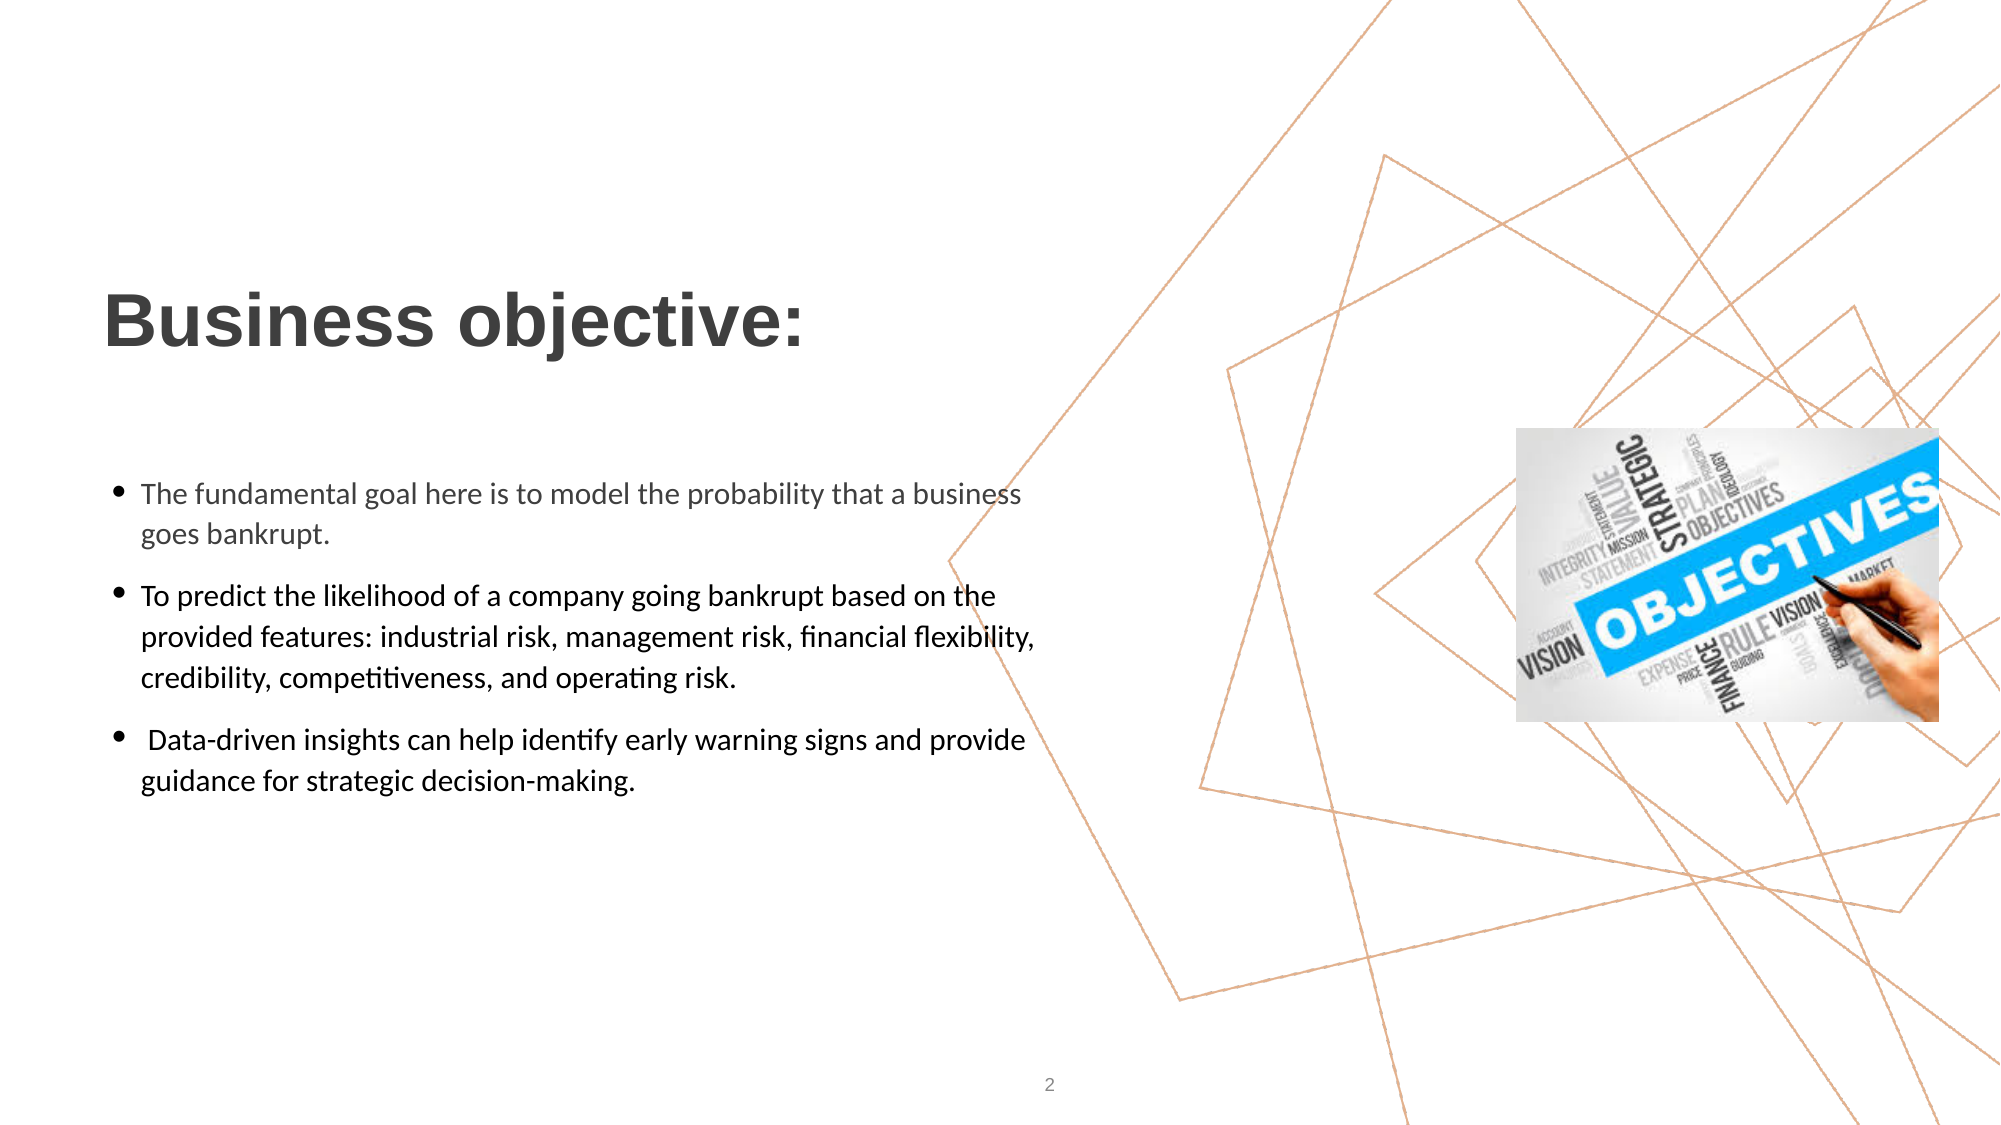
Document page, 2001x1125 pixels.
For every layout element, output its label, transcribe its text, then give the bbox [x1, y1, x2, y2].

title Business objective: [88, 264, 880, 382]
slide_number 2 [908, 1042, 1071, 1103]
list The fundamental goal here is to model the probability that a business goes bankrupt. To predict the likelihood of a company going bankrupt based on the provided features: industrial risk, management risk, financial flexibility, credibility, competitiveness, and operating risk. Data-driven insights can help identify early warning signs and provide guidance for strategic decision-making. [88, 464, 1098, 788]
picture [900, 0, 2000, 338]
picture [900, 405, 2000, 1125]
text_box [717, 338, 2000, 405]
